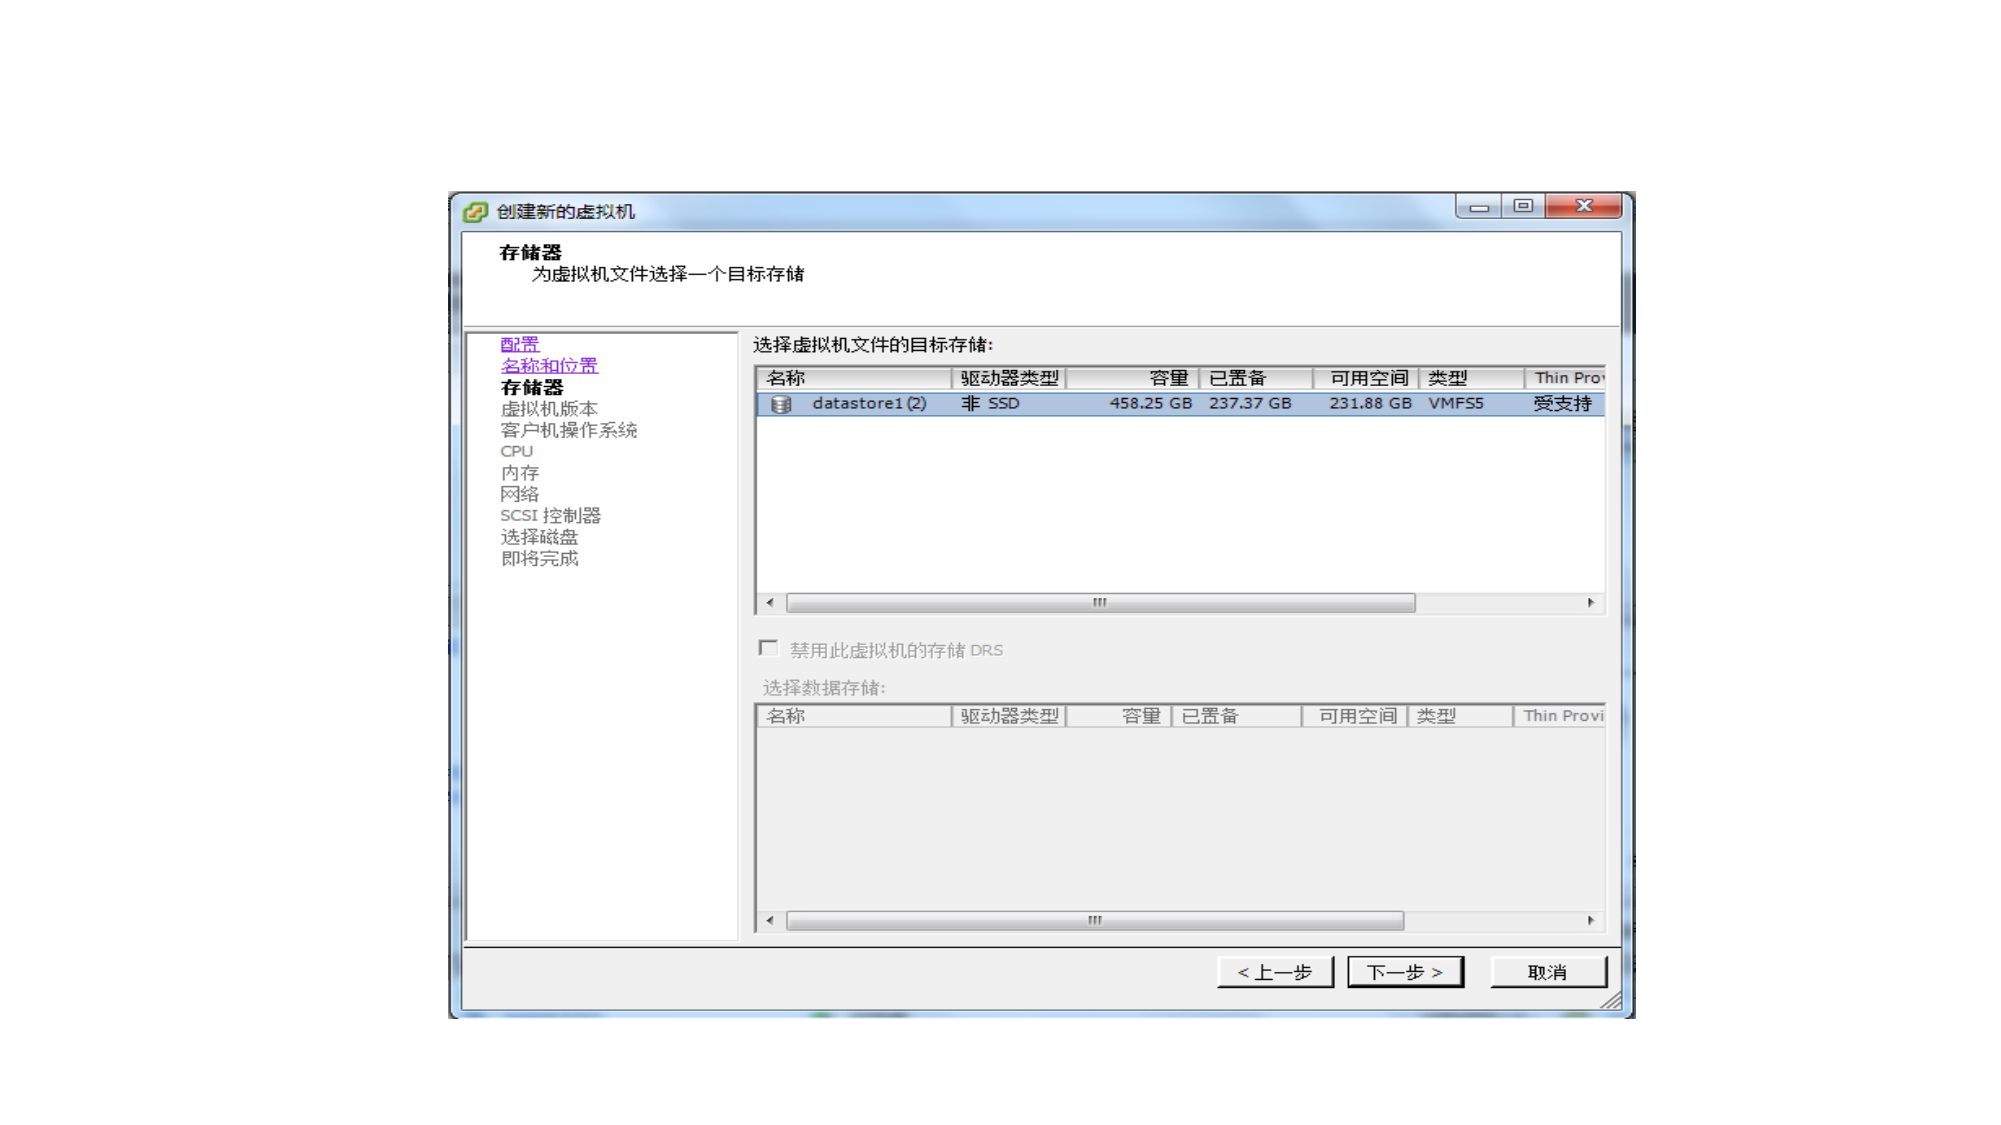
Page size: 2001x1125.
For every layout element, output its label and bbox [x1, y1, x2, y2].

picture [448, 191, 1636, 1019]
